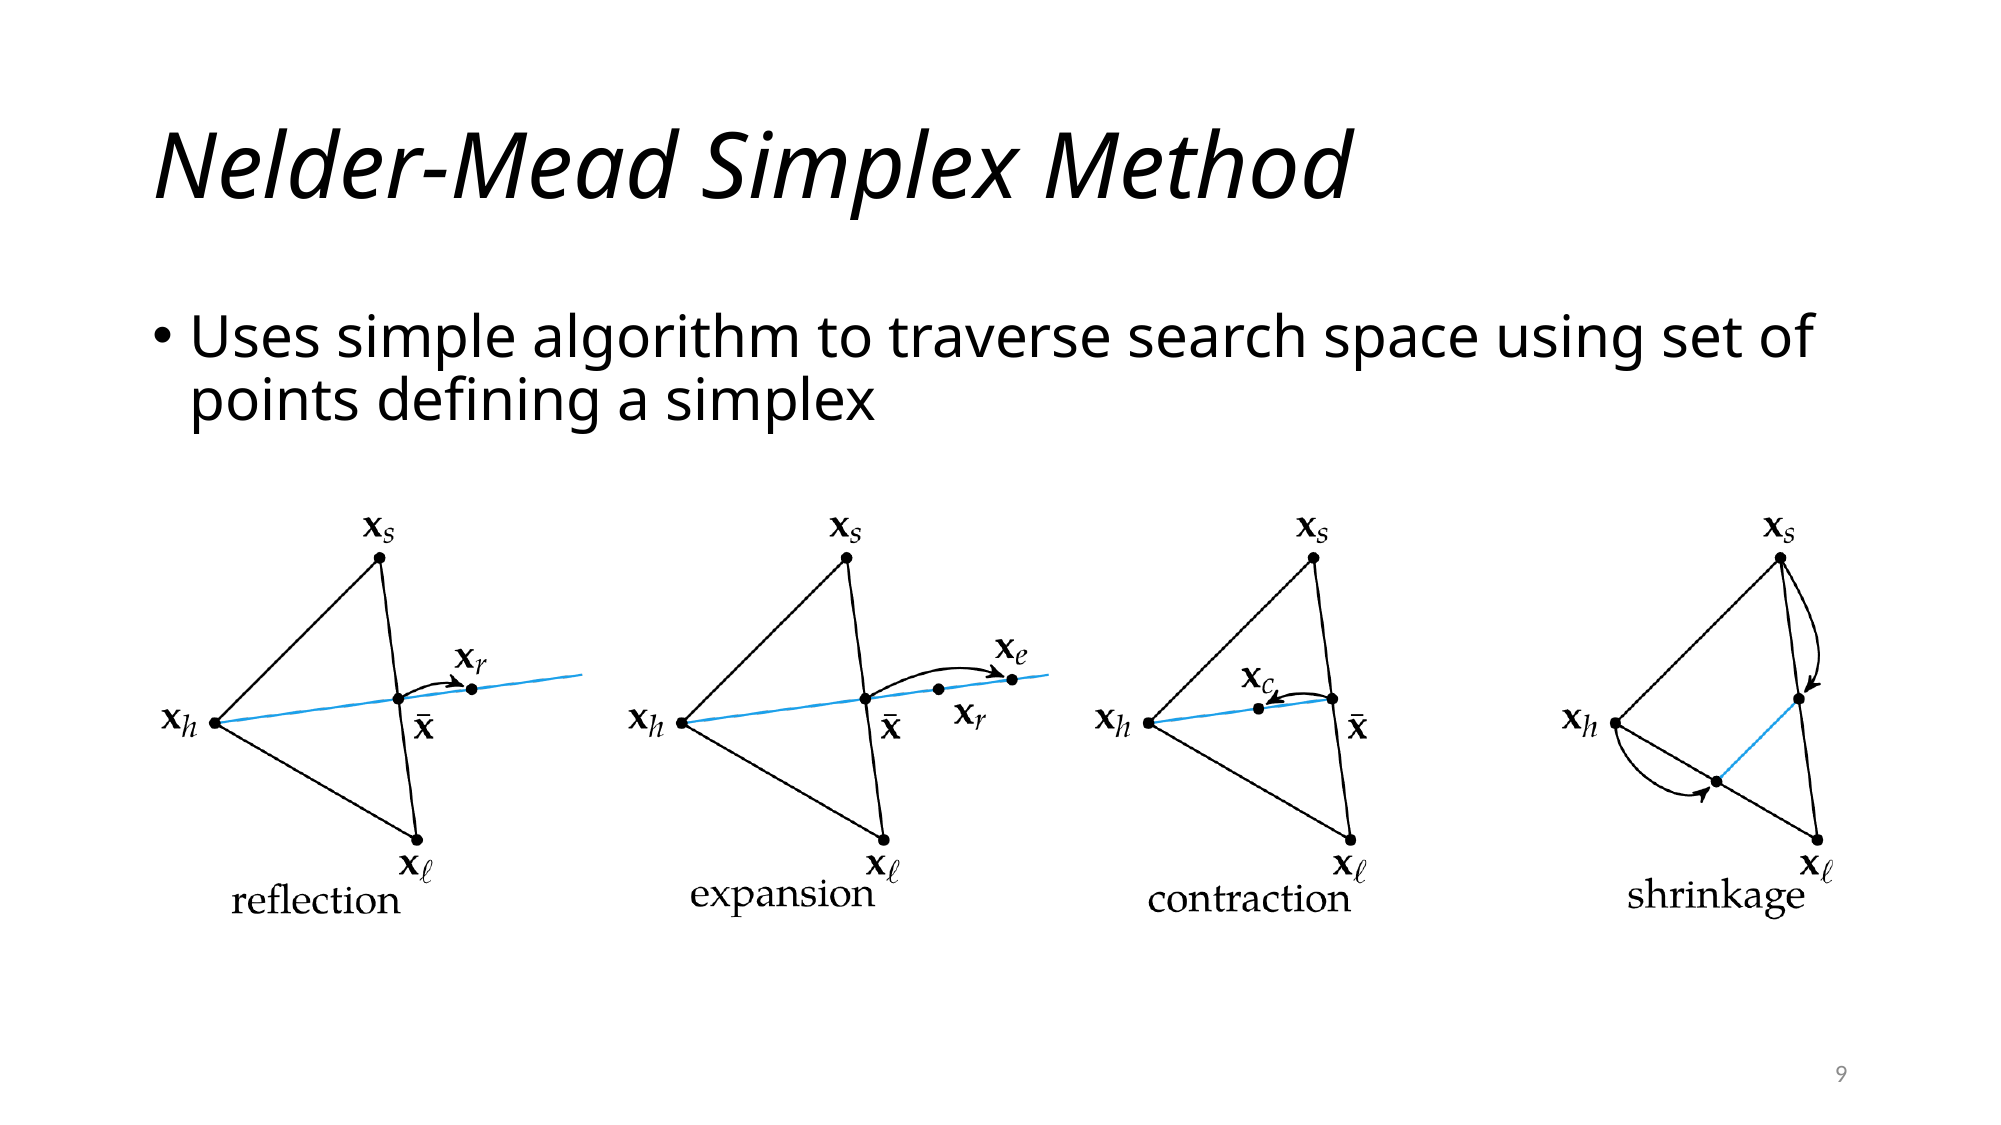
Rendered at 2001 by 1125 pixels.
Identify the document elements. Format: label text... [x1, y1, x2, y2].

title Nelder-Mead Simplex Method [137, 59, 1863, 278]
slide_number 9 [1412, 1042, 1863, 1103]
picture [137, 501, 1861, 938]
list Uses simple algorithm to traverse search space using set of points defining a simplex [137, 299, 1863, 1014]
